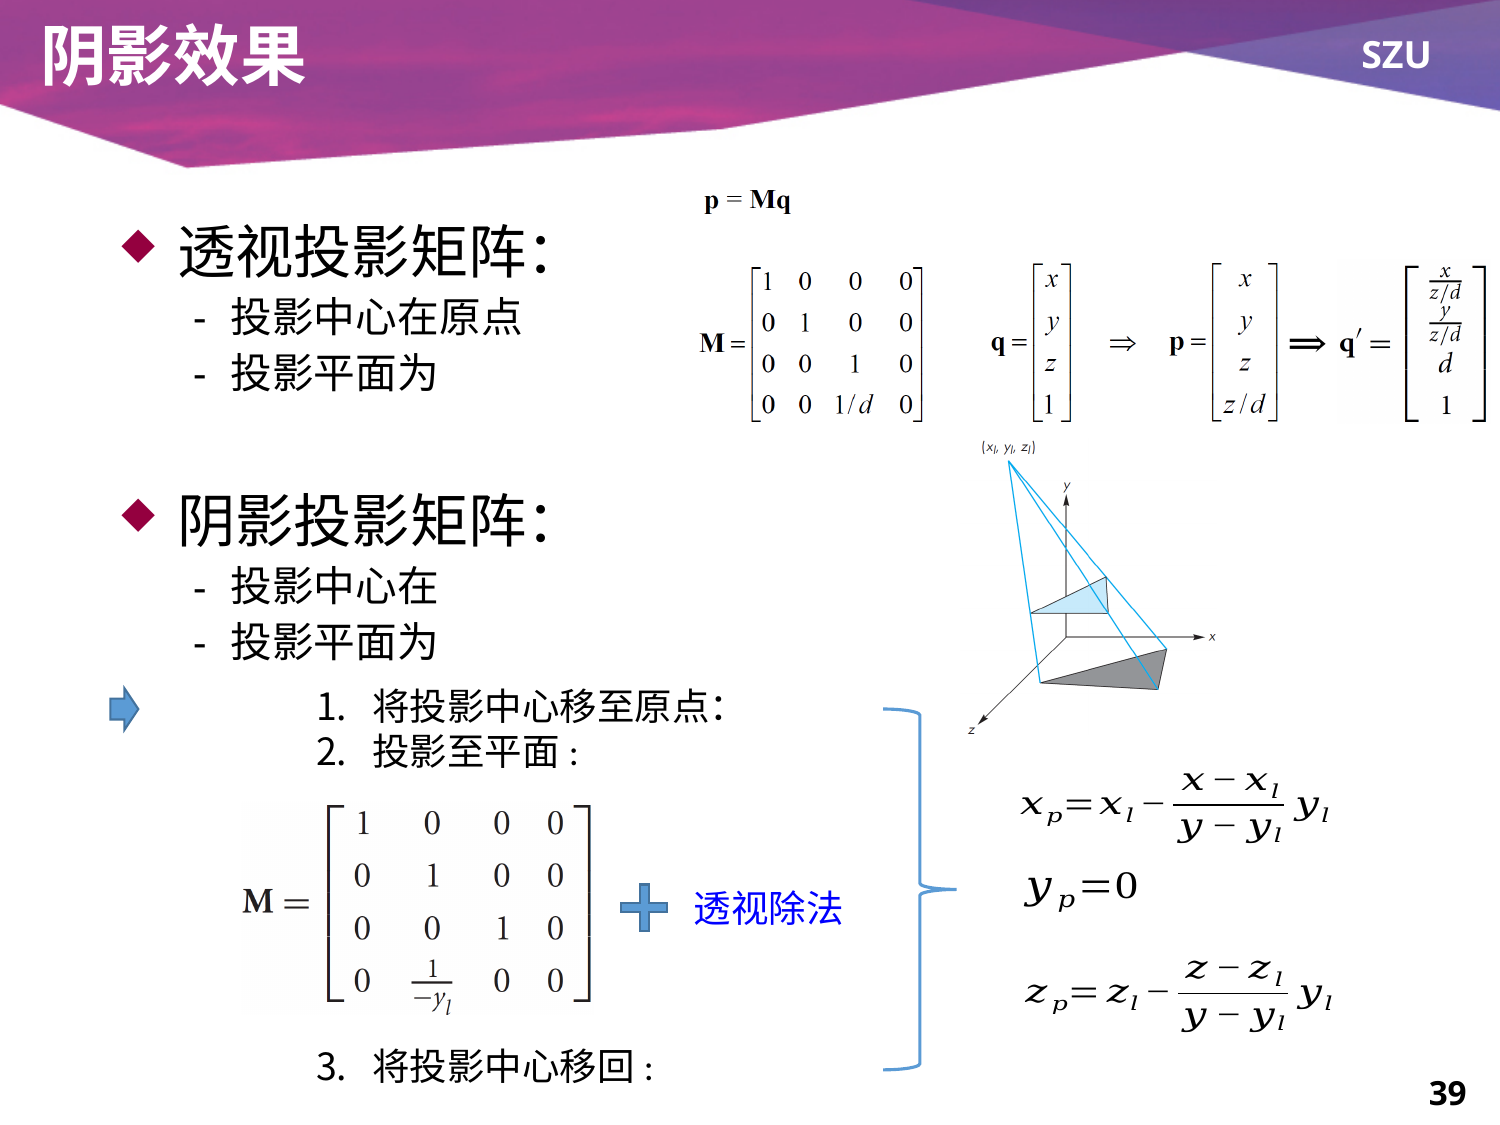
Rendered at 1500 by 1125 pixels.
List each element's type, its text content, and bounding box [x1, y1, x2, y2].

text_box [620, 883, 668, 932]
text_box [883, 708, 957, 1071]
text_box [109, 684, 140, 734]
slide_number 39 [1384, 1065, 1500, 1125]
title 阴影效果 [25, 15, 1320, 104]
picture [0, 0, 1500, 1125]
text_box 透视除法 [679, 877, 859, 938]
